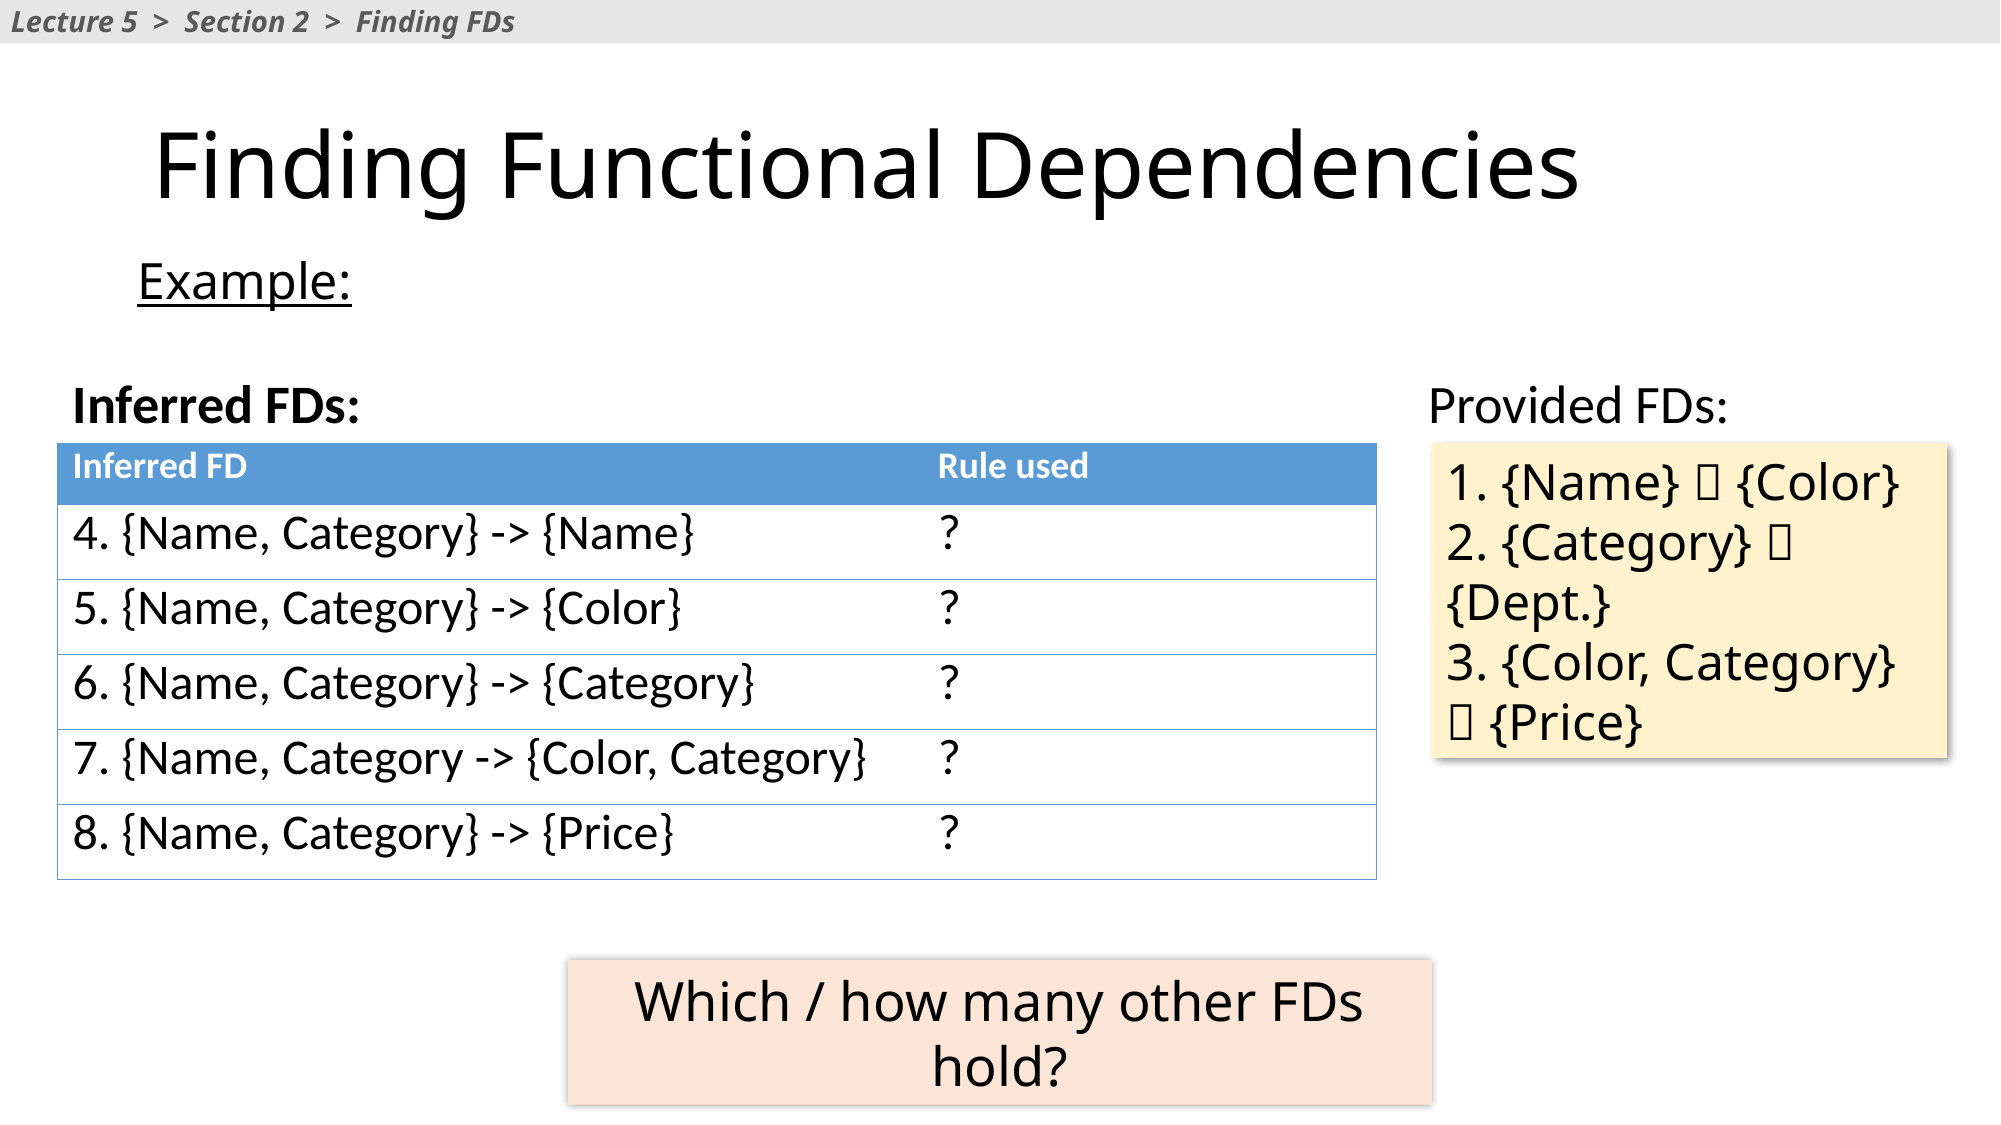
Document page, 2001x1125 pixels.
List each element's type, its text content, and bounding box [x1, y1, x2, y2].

title Finding Functional Dependencies [137, 59, 1863, 278]
table_cell ? [923, 805, 1376, 879]
table_cell 8. {Name, Category} -> {Price} [58, 805, 923, 879]
text_box Provided FDs: [1376, 362, 1783, 443]
table_cell 6. {Name, Category} -> {Category} [58, 655, 923, 729]
text_box Inferred FDs: [57, 362, 464, 443]
text_box 1. {Name}  {Color} 2. {Category}  {Dept.} 3. {Color, Category}  {Price} [1432, 443, 1947, 758]
text_box Which / how many other FDs hold? [567, 959, 1432, 1105]
text_box Example: [122, 242, 367, 318]
table_cell ? [923, 505, 1376, 579]
table_cell ? [923, 730, 1376, 804]
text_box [0, 0, 2000, 47]
table_cell ? [923, 580, 1376, 654]
table_cell ? [923, 655, 1376, 729]
table_cell 5. {Name, Category} -> {Color} [58, 580, 923, 654]
table_cell 4. {Name, Category} -> {Name} [58, 505, 923, 579]
table_header Rule used [923, 444, 1376, 504]
table_header Inferred FD [58, 444, 923, 504]
table_cell 7. {Name, Category -> {Color, Category} [58, 730, 923, 804]
